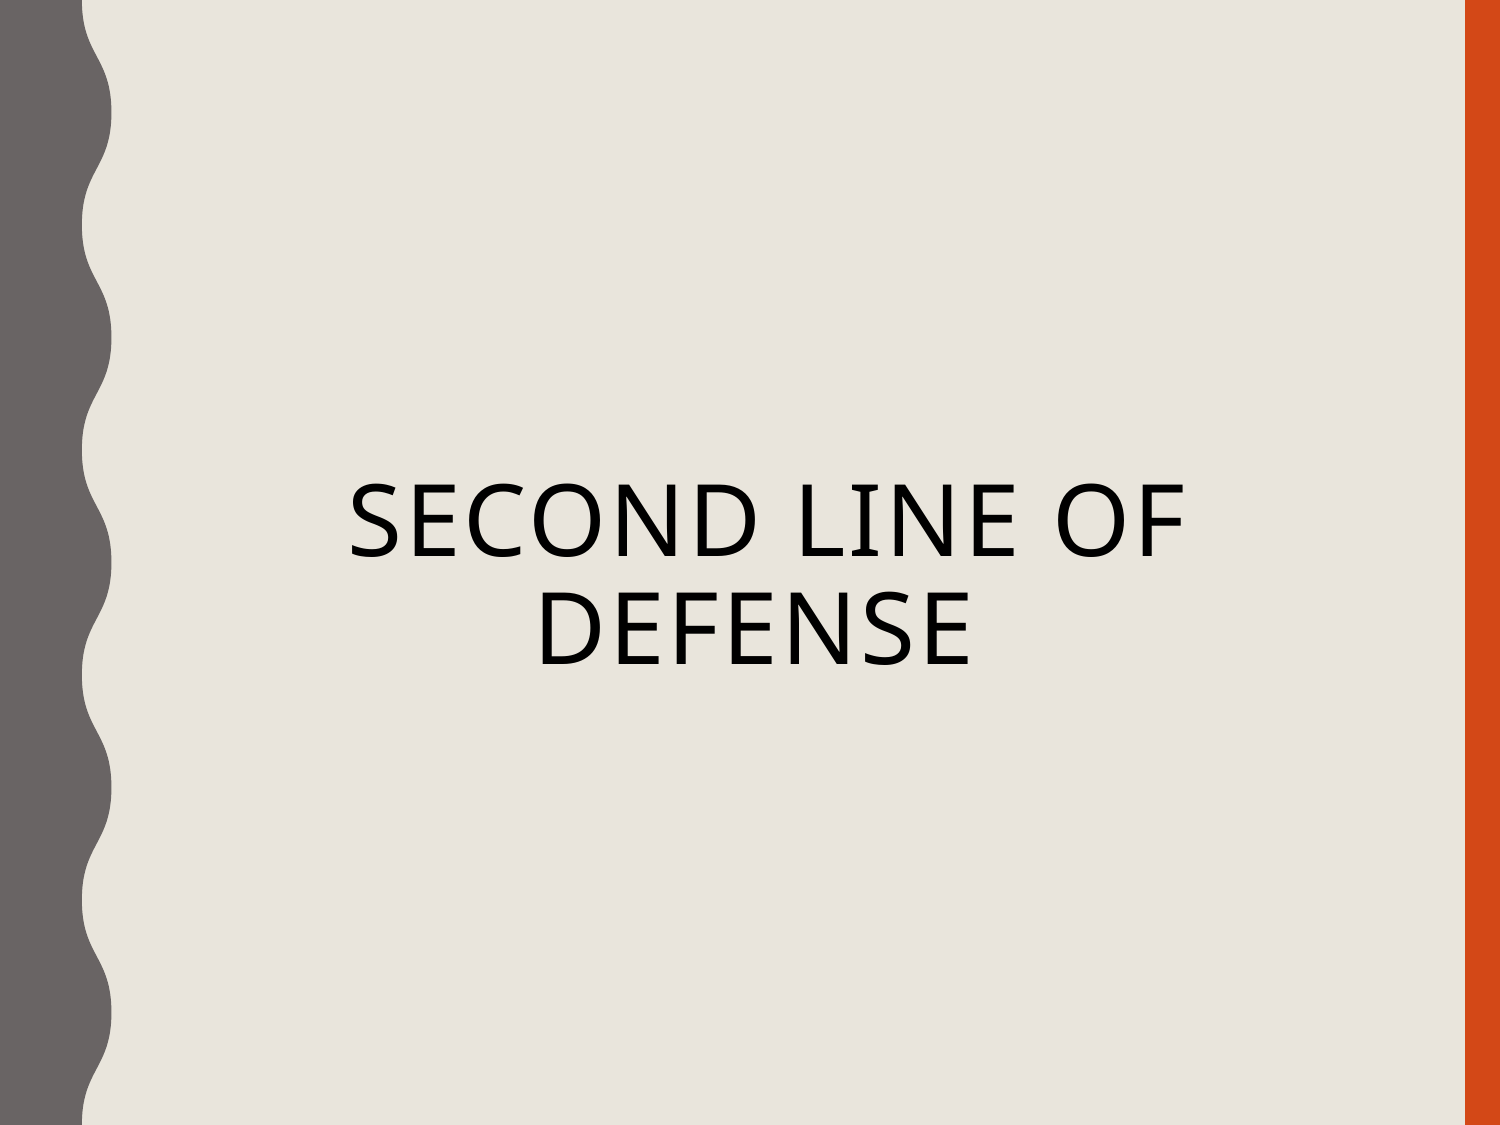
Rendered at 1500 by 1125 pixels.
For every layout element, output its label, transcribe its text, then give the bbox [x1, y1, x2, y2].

title Second Line of DefenSe [174, 462, 1363, 543]
